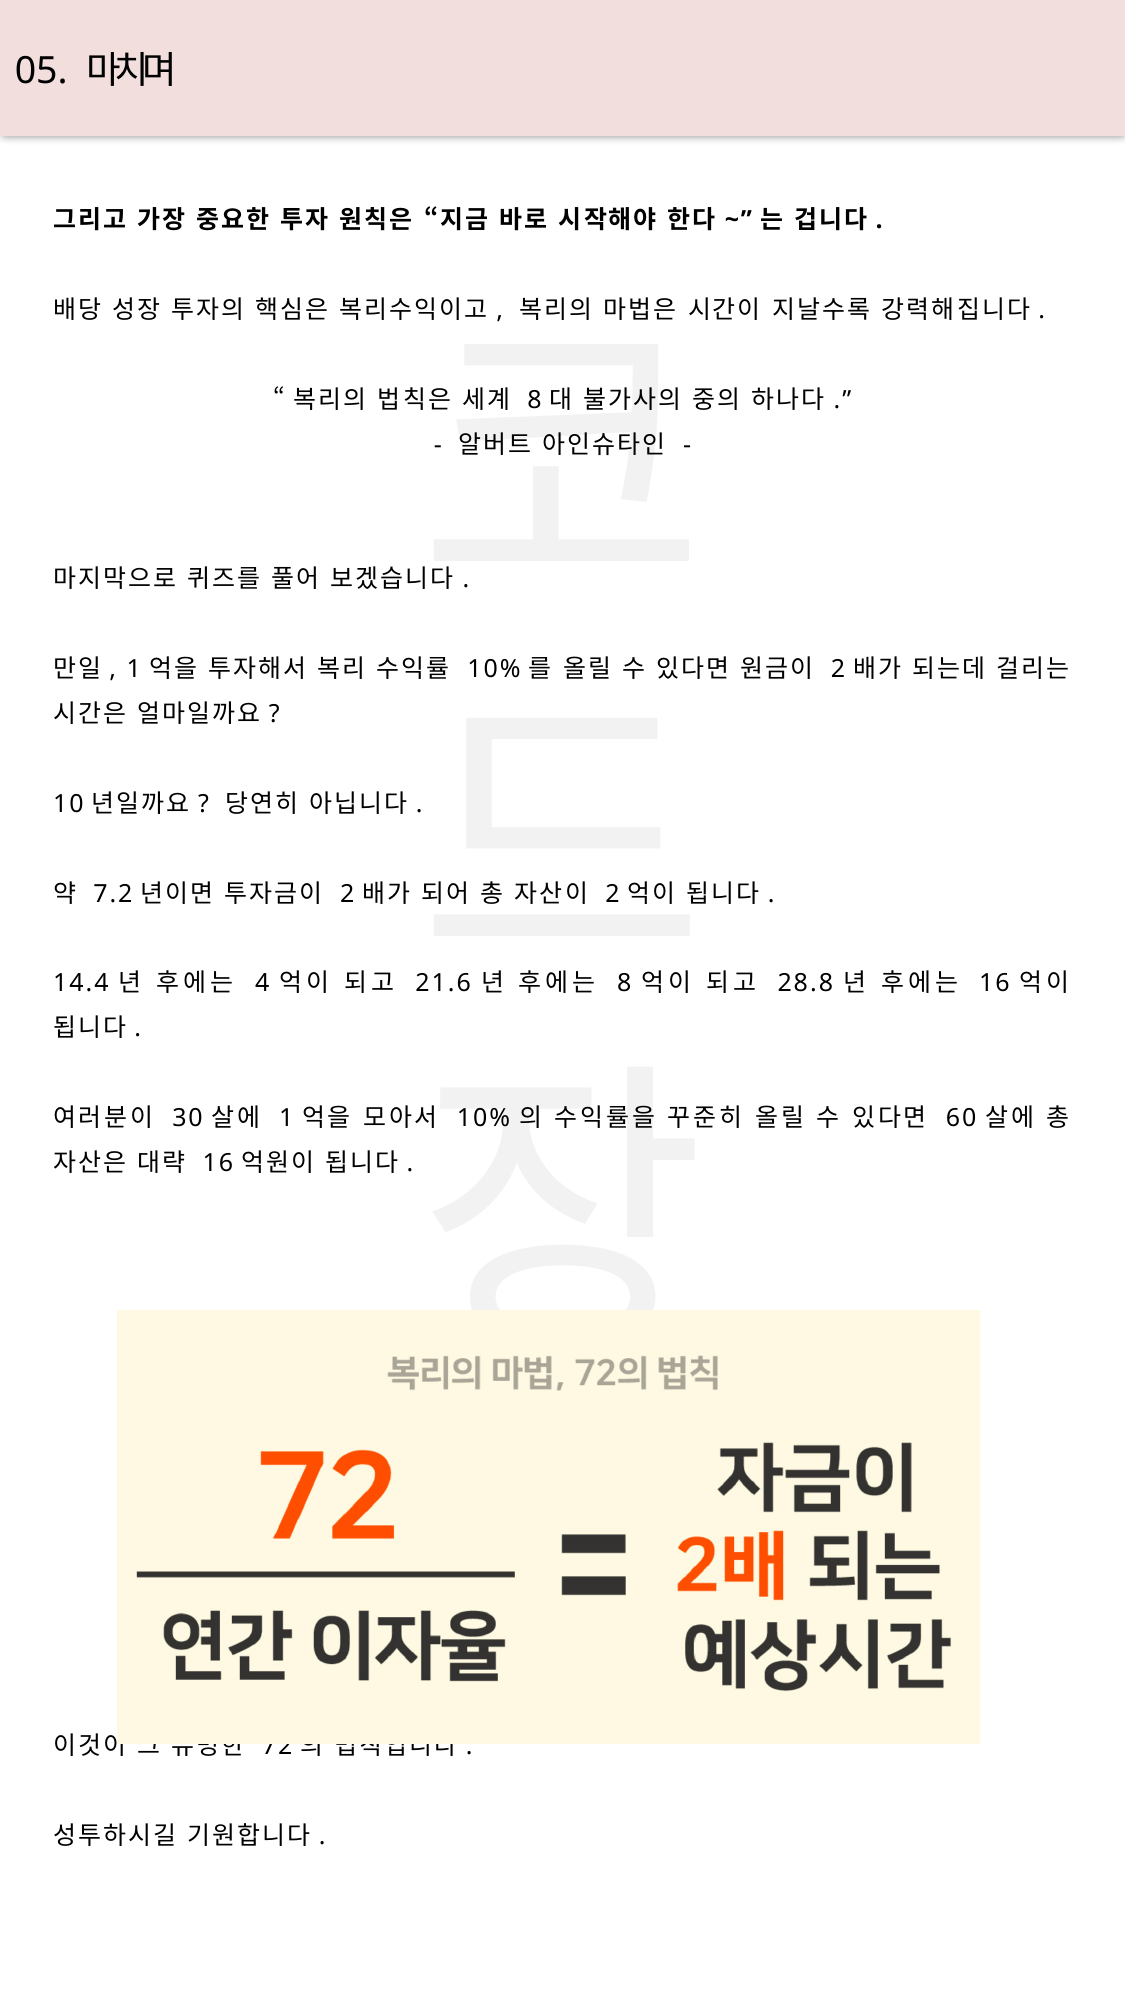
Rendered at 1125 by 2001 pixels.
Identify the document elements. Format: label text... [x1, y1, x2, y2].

text_box 그리고 가장 중요한 투자 원칙은 “지금 바로 시작해야 한다~”는 겁니다. 배당 성장 투자의 핵심은 복리수익이고, 복리의 마법은 시간이 지날수록 강력해집니다. “복리의 법칙은 세계 8대 불가사의 중의 하나다.” - 알버트 아인슈타인 - 마지막으로 퀴즈를 풀어 보겠습니다. 만일, 1억을 투자해서 복리 수익률 10%를 올릴 수 있다면 원금이 2배가 되는데 걸리는 시간은 얼마일까요? 10년일까요? 당연히 아닙니다. 약 7.2년이면 투자금이 2배가 되어 총 자산이 2억이 됩니다. 14.4년 후에는 4억이 되고 21.6년 후에는 8억이 되고 28.8년 후에는 16억이 됩니다. 여러분이 30살에 1억을 모아서 10%의 수익률을 꾸준히 올릴 수 있다면 60살에 총 자산은 대략 16억원이 됩니다. 이것이 그 유명한 72의 법칙입니다. 성투하시길 기원합니다. [38, 181, 1087, 1954]
text_box 05. 마치며 [0, 0, 1125, 136]
picture [117, 1310, 980, 1744]
